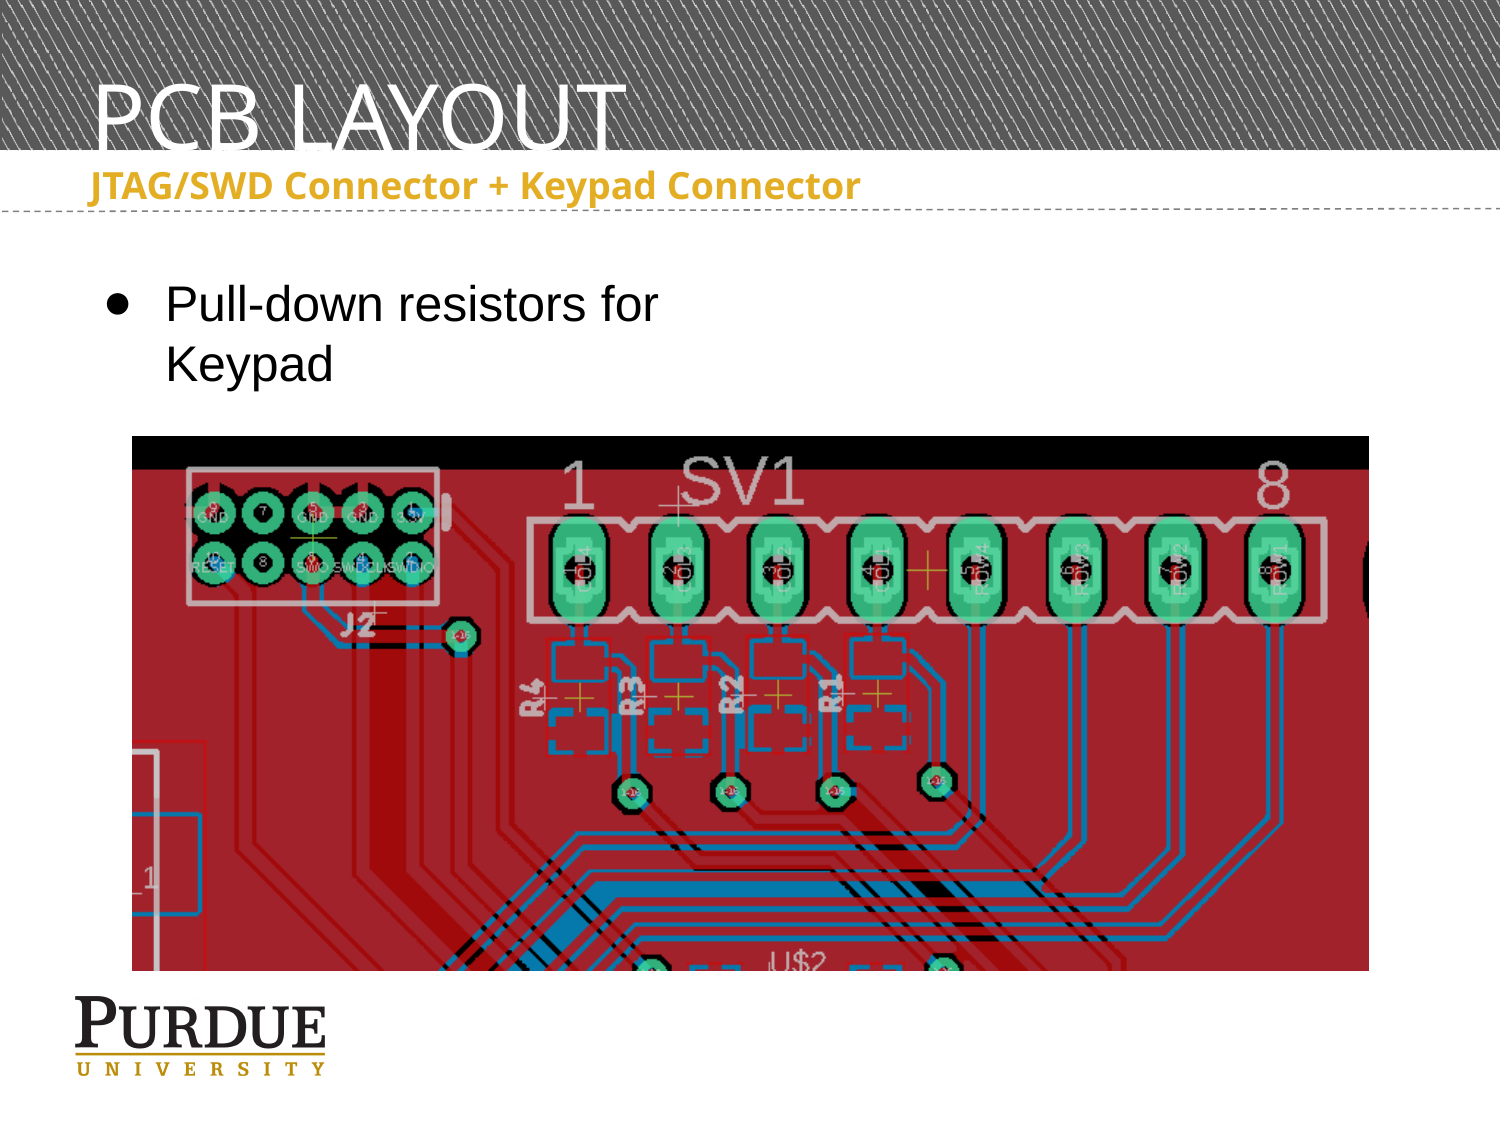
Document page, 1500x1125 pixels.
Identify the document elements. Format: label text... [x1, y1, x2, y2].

list Pull-down resistors for Keypad [75, 263, 718, 704]
picture [132, 436, 1369, 971]
title PCB LAYOUT [75, 51, 1427, 175]
list JTAG/SWD Connector + Keypad Connector [75, 154, 1425, 228]
picture [75, 996, 325, 1076]
picture [2, 0, 1500, 151]
